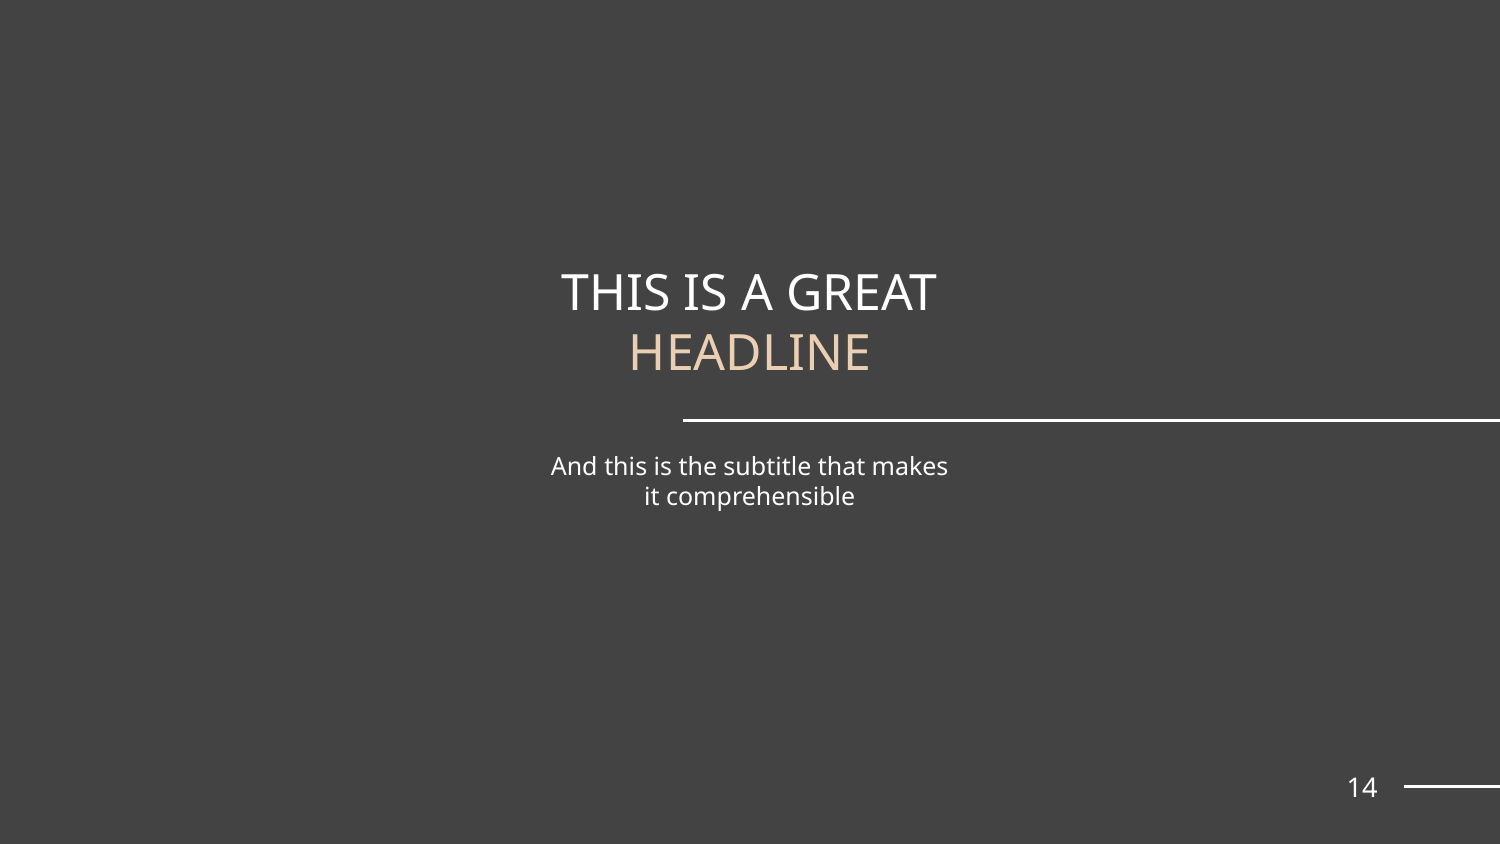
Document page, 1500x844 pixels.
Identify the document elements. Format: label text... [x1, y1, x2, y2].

subtitle And this is the subtitle that makes it comprehensible [532, 435, 968, 513]
title THIS IS A GREAT HEADLINE [532, 289, 968, 396]
slide_number 14 [1302, 766, 1393, 812]
